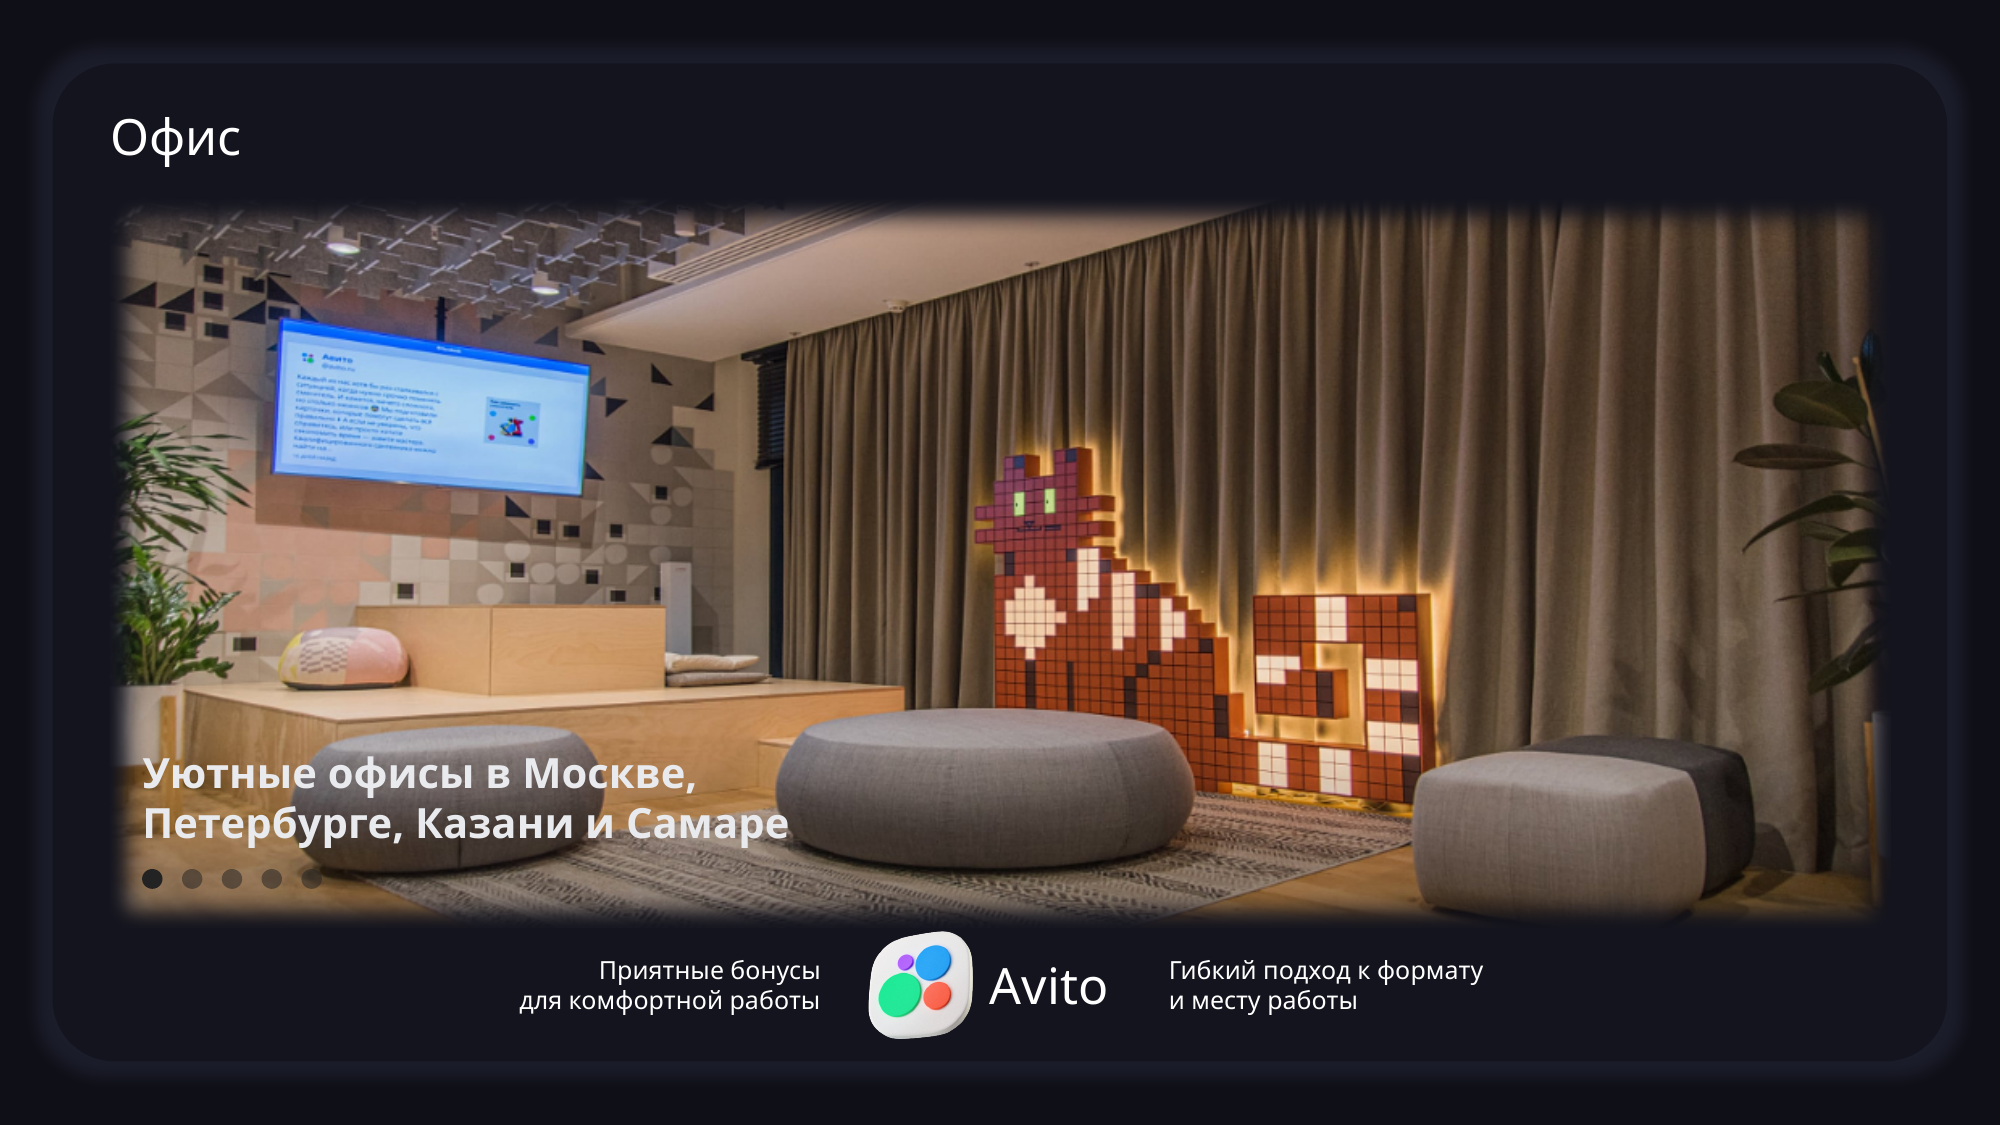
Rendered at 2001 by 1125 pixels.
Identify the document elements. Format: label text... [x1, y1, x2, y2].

text_box Офис [95, 97, 285, 173]
picture [109, 197, 1891, 928]
text_box Гибкий подход к формату и месту работы [1154, 947, 1528, 1022]
text_box Приятные бонусы для комфортной работы [480, 947, 836, 1022]
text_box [864, 928, 1136, 1043]
text_box [51, 62, 1949, 1063]
